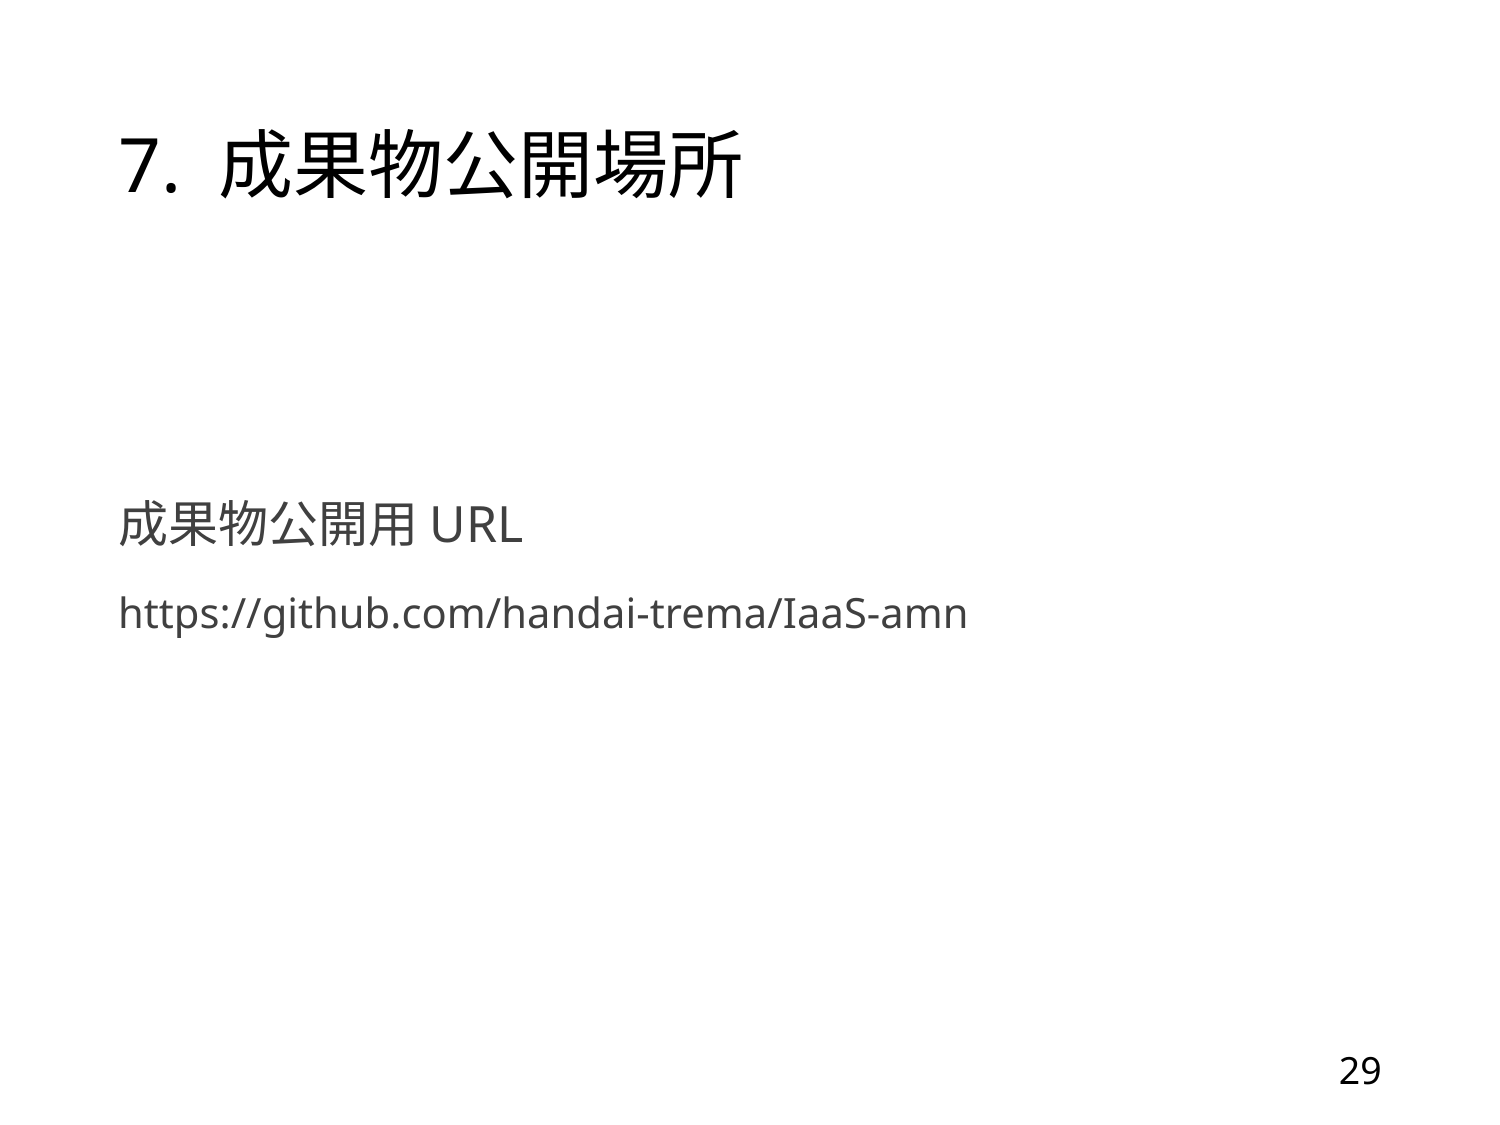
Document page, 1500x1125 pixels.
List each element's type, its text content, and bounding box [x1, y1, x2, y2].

slide_number 29 [1059, 1042, 1397, 1103]
title 7. 成果物公開場所 [103, 59, 1397, 278]
list 成果物公開用URL https://github.com/handai-trema/IaaS-amn [103, 472, 1397, 1014]
